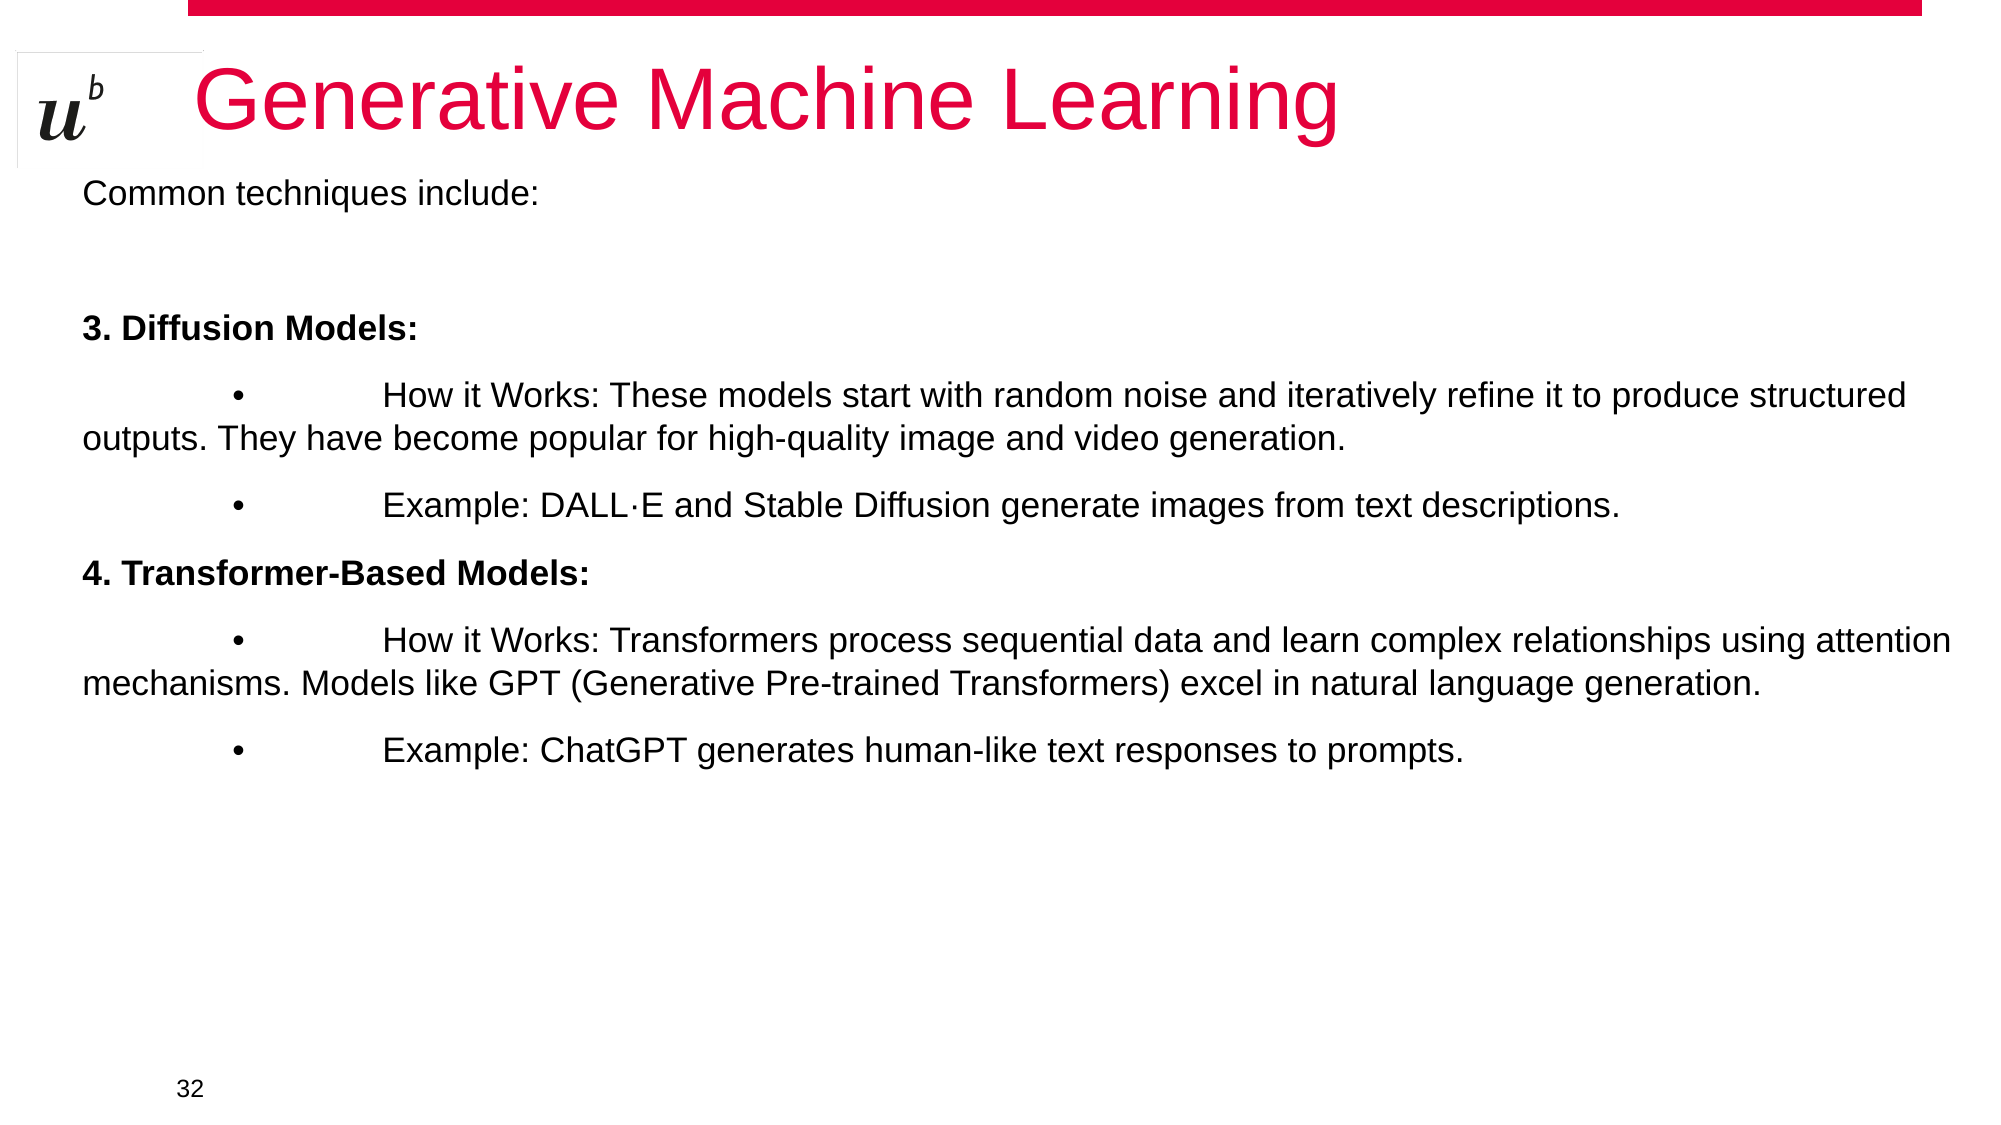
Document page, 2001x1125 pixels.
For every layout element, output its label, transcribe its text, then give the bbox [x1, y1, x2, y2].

slide_number ‹#› [149, 1057, 211, 1117]
title Generative Machine Learning [178, 39, 1904, 163]
picture [15, 50, 178, 169]
list Common techniques include: 3. Diffusion Models: • How it Works: These models start with random noise and iteratively refine it to produce structured outputs. They have become popular for high-quality image and video generation. • Example: DALL·E and Stable Diffusion generate images from text descriptions. 4. Transformer-Based Models: • How it Works: Transformers process sequential data and learn complex relationships using attention mechanisms. Models like GPT (Generative Pre-trained Transformers) excel in natural language generation. • Example: ChatGPT generates human-like text responses to prompts. [67, 162, 1986, 972]
